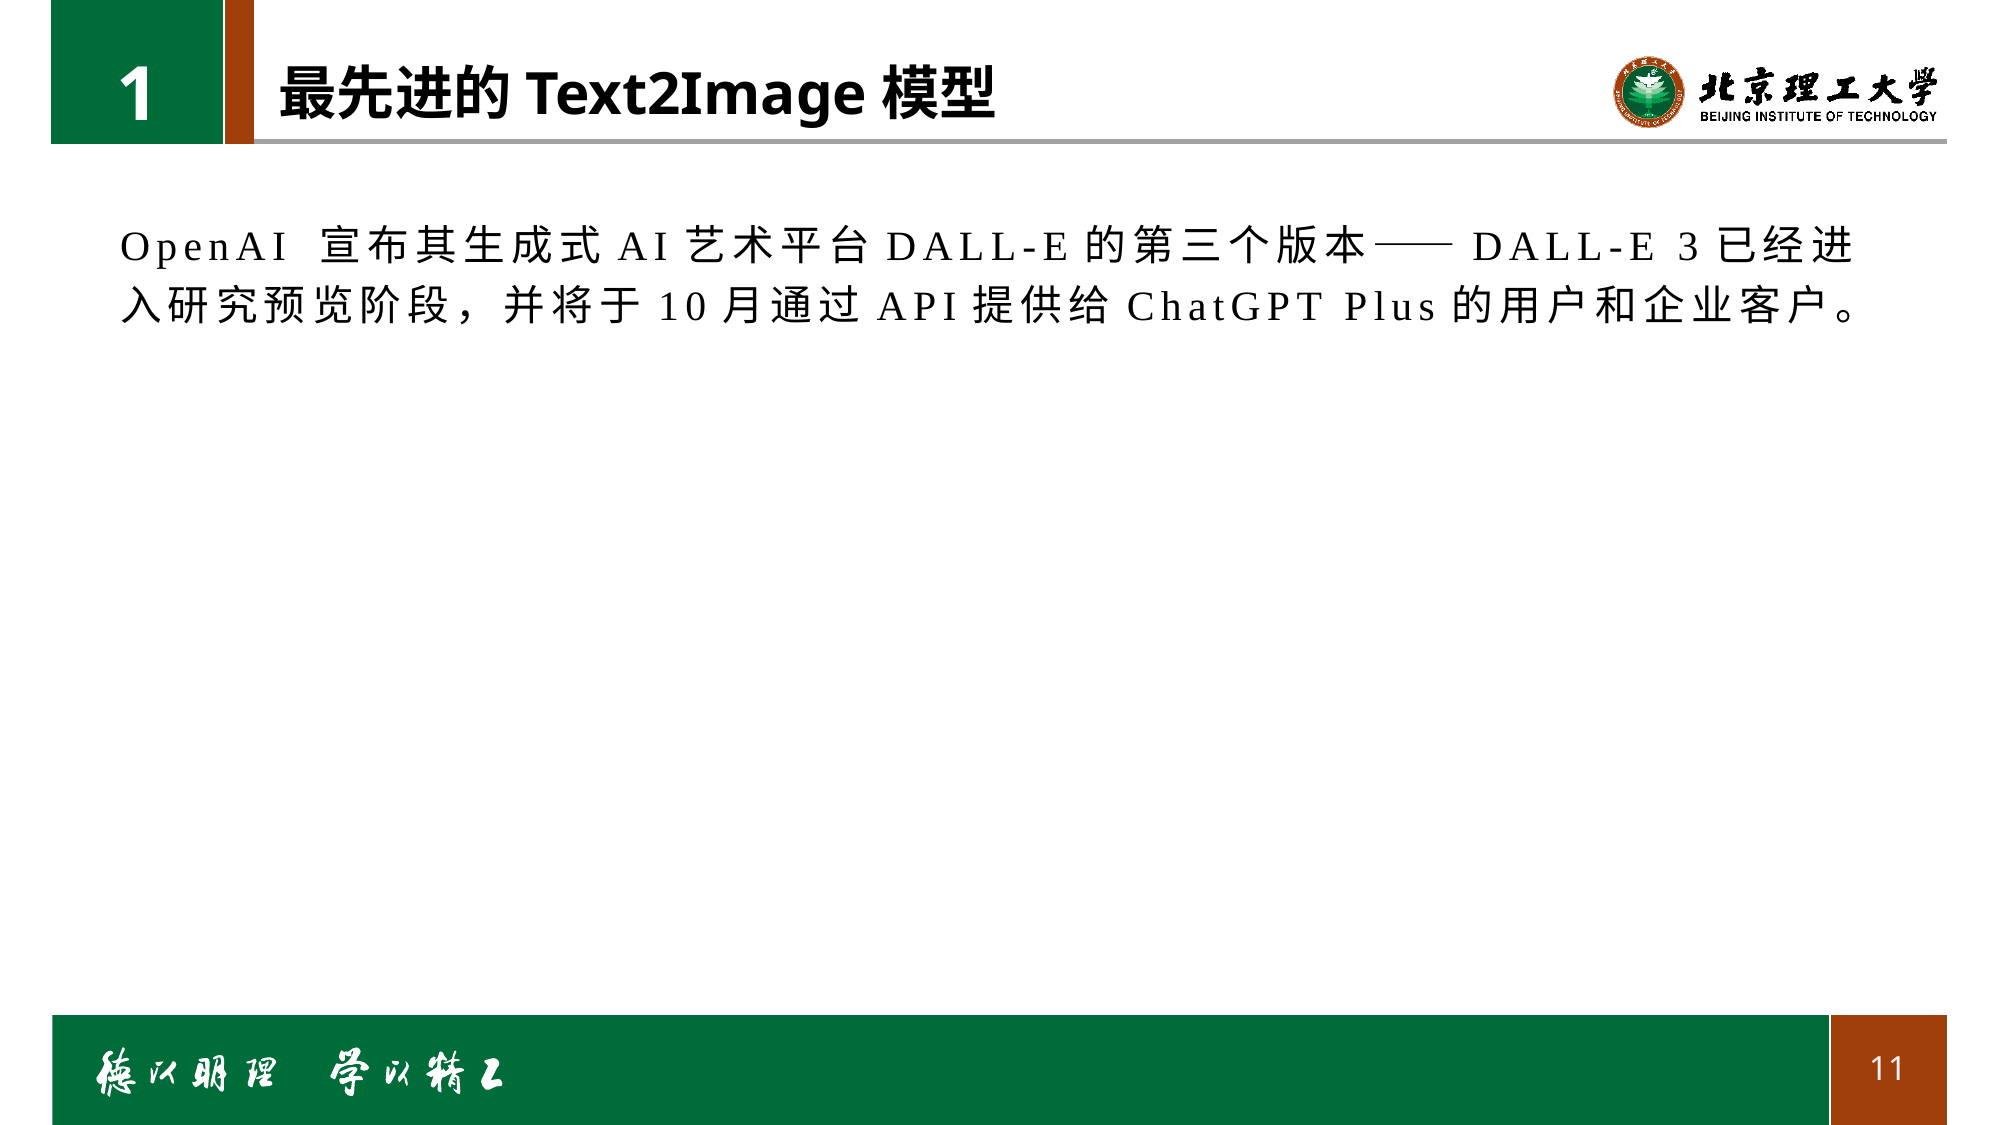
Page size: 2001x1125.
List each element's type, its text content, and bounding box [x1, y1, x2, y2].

text_box OpenAI 宣布其生成式AI艺术平台DALL-E的第三个版本——DALL-E 3已经进入研究预览阶段，并将于10月通过API提供给ChatGPT Plus的用户和企业客户。 [105, 201, 1916, 337]
picture [1682, 56, 1937, 128]
text_box 1 [58, 38, 218, 144]
title 最先进的Text2Image模型 [263, 56, 1682, 136]
